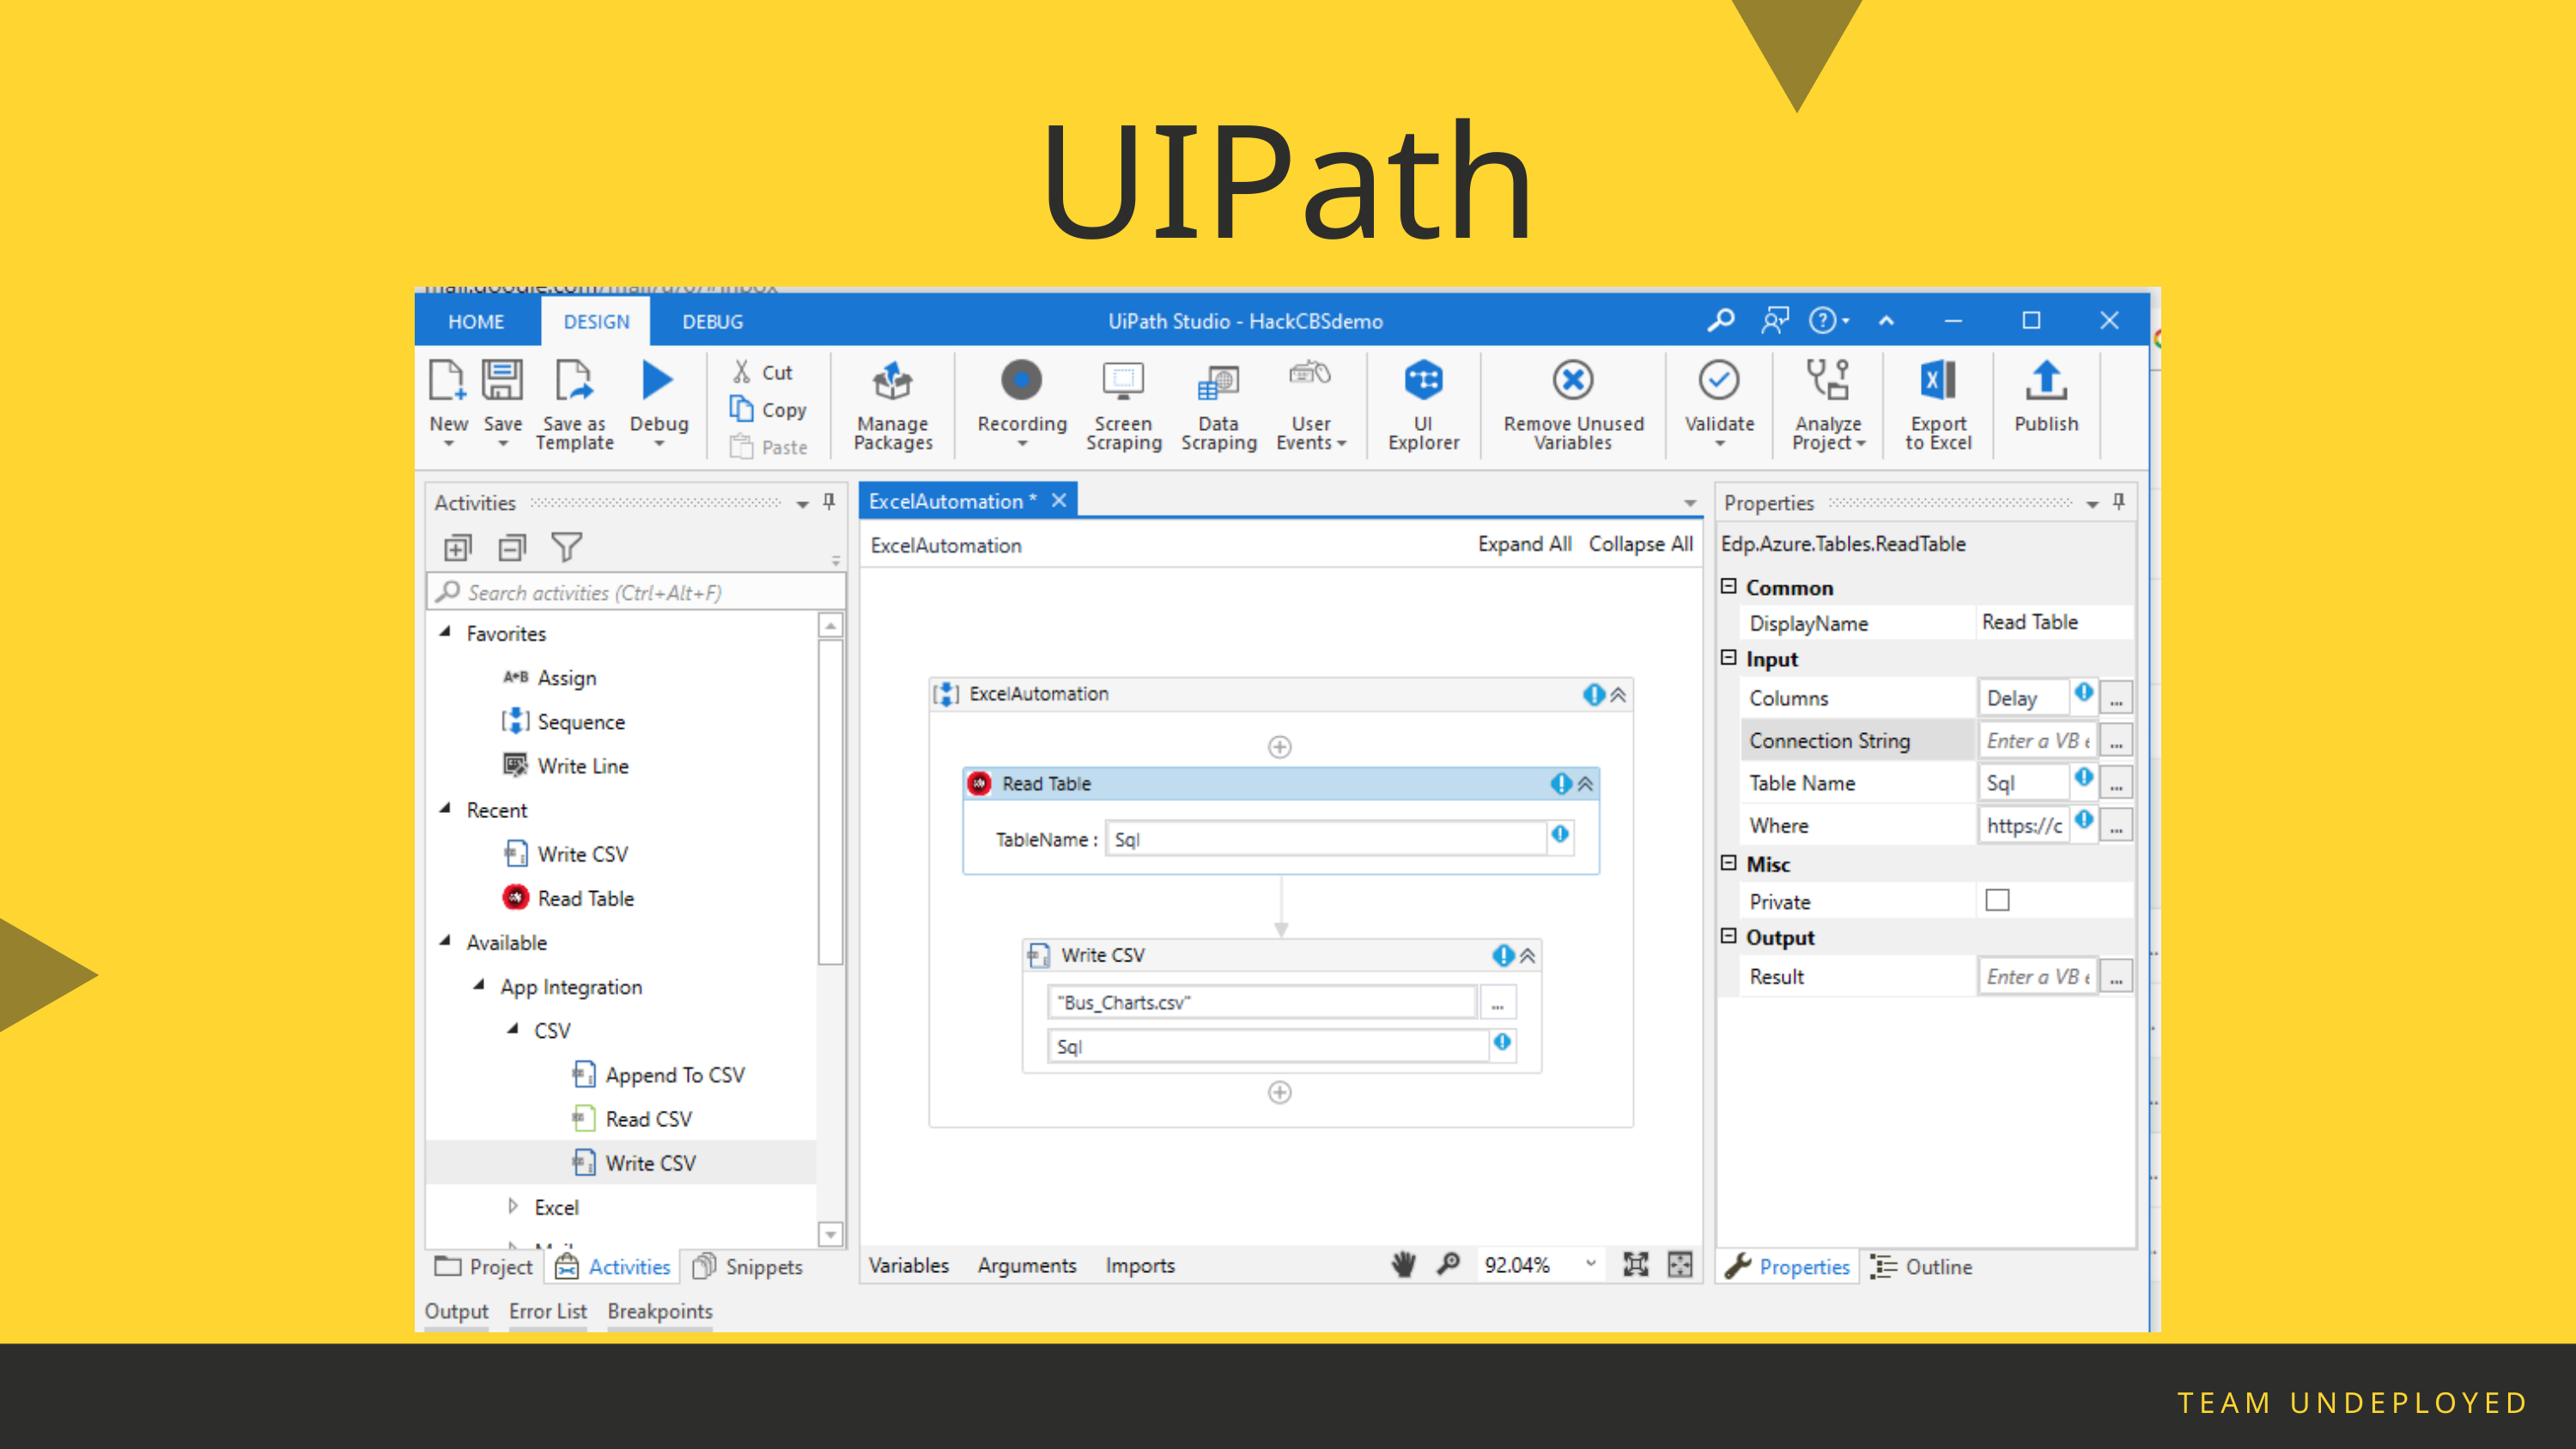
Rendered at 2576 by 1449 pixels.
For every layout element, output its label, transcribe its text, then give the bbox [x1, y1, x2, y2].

text_box [1731, 0, 1863, 113]
picture [414, 287, 2162, 1332]
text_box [0, 1343, 2576, 1449]
text_box [0, 918, 100, 1033]
text_box UIPath [562, 113, 2014, 270]
